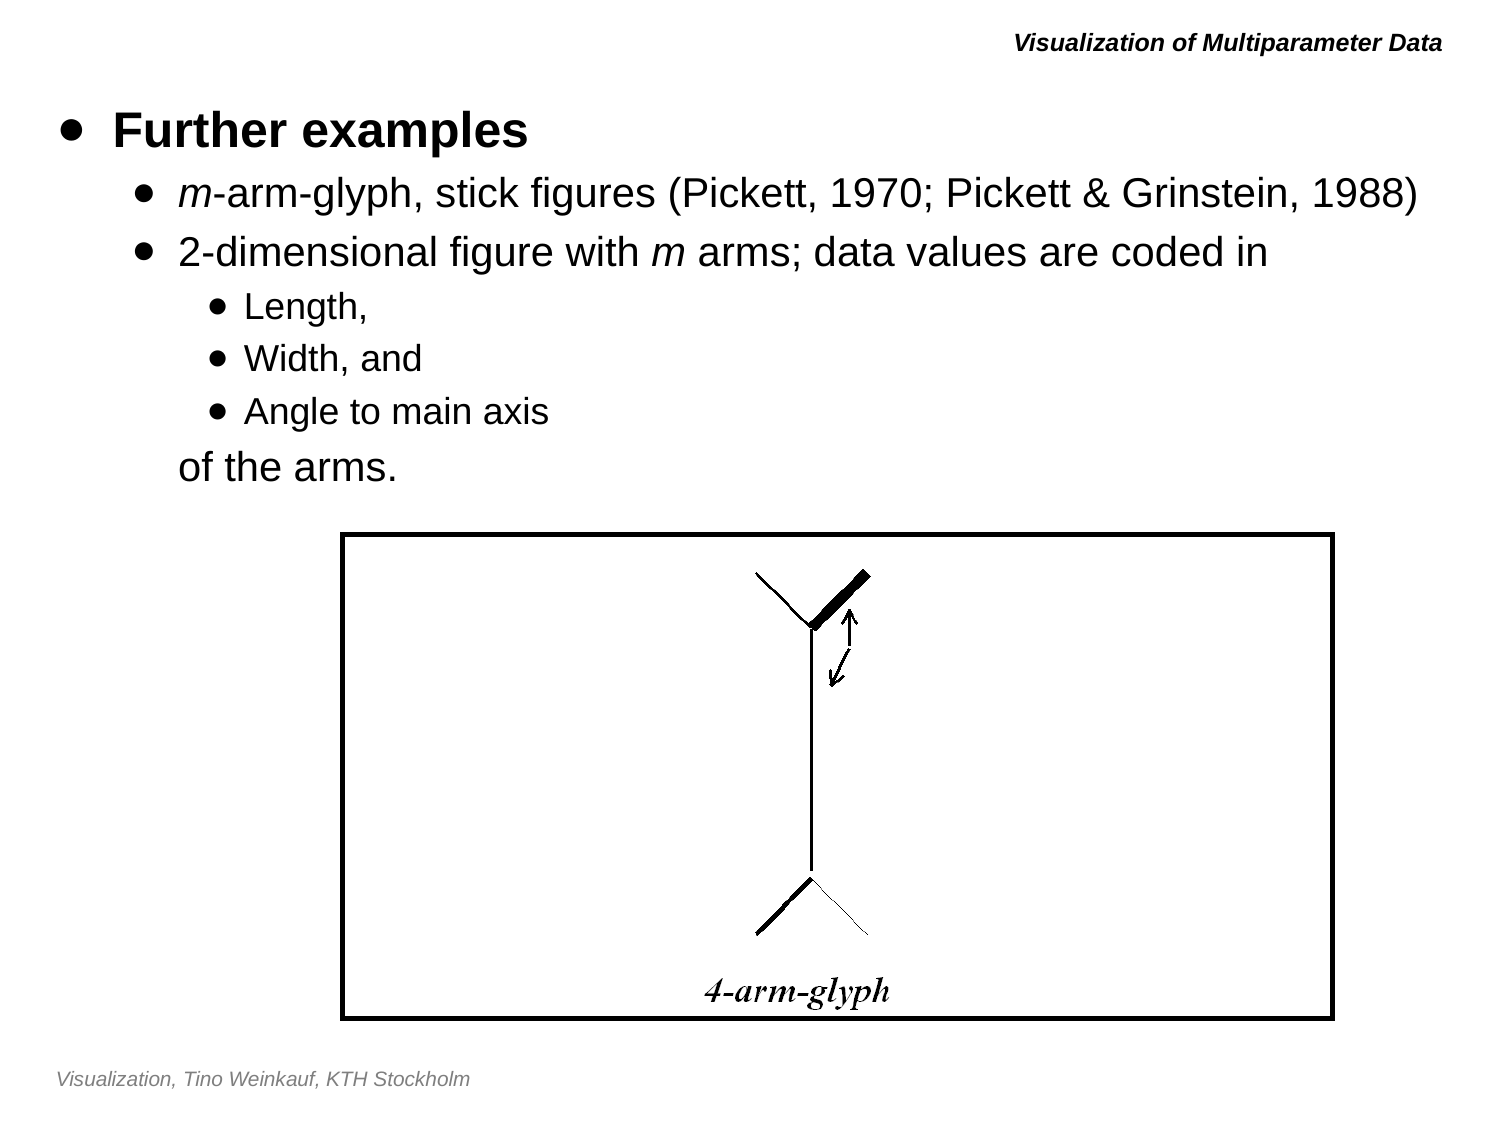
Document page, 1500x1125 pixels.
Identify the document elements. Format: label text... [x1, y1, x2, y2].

picture [337, 526, 1338, 1026]
title Visualization of Multiparameter Data [237, 18, 1460, 67]
list Further examples m-arm-glyph, stick figures (Pickett, 1970; Pickett & Grinstein, 1988) 2-dimensional figure with m arms; data values are coded in Length, Width, and Angle to main axis of the arms. [40, 89, 1460, 1036]
